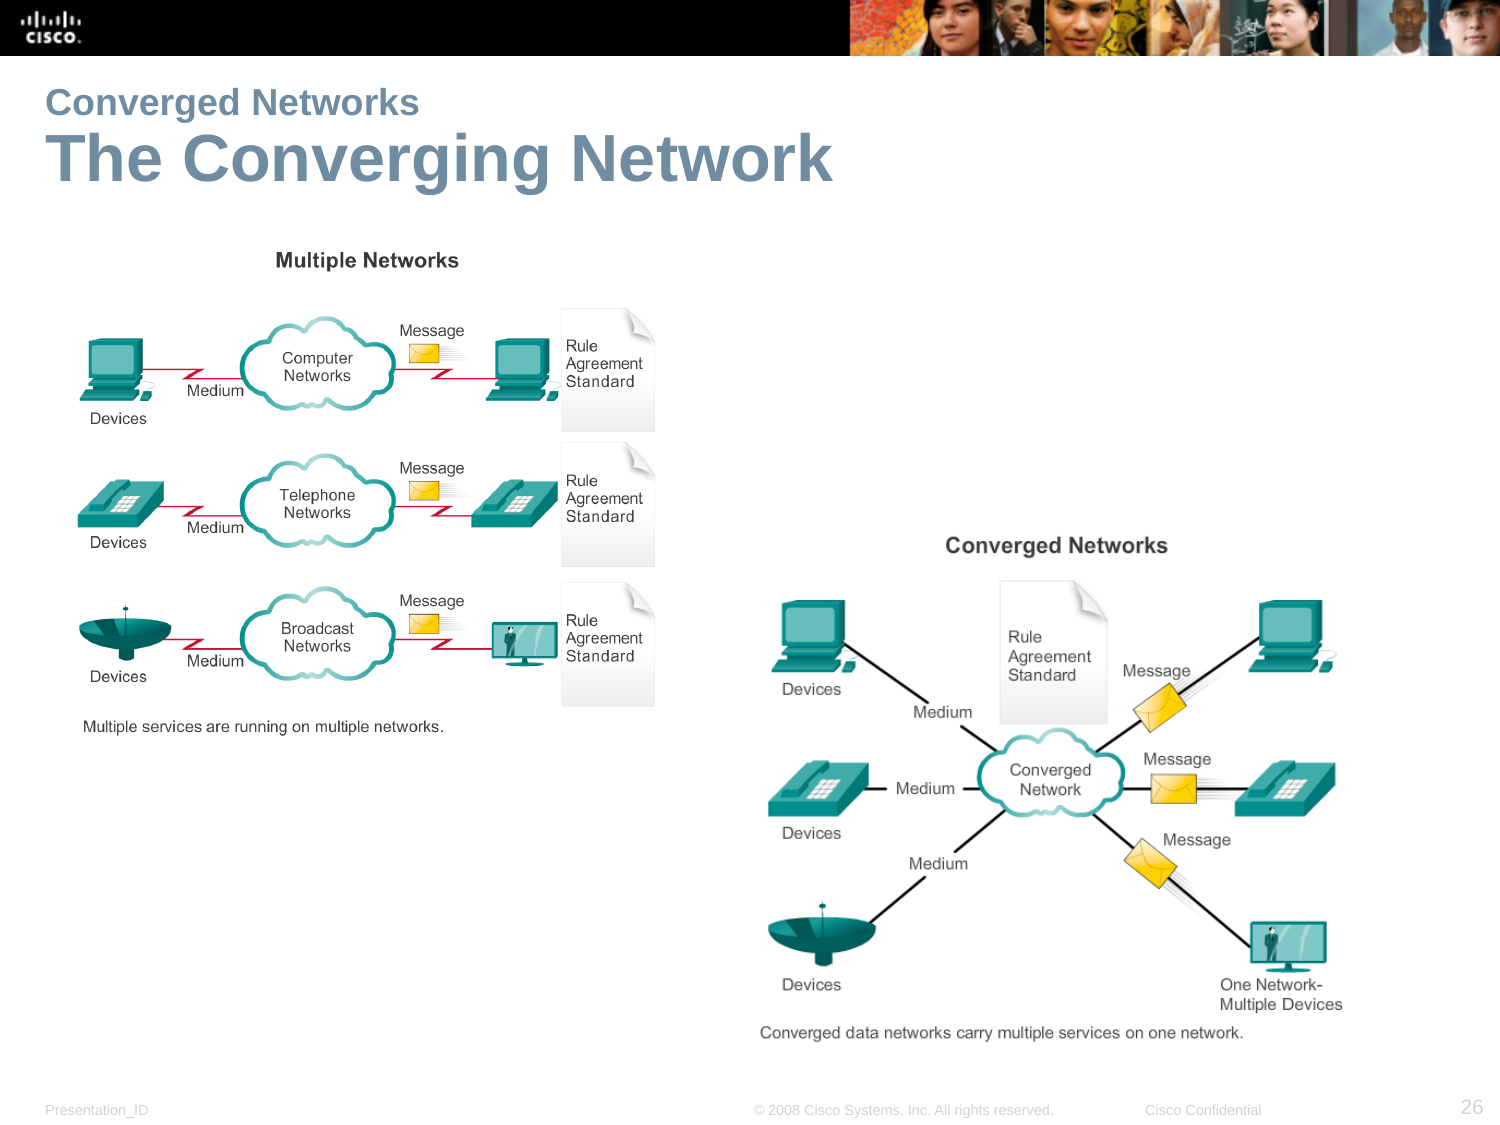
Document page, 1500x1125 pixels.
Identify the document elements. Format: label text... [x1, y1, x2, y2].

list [53, 252, 673, 774]
title Converged Networks The Converging Network [31, 64, 1471, 203]
picture [0, 0, 1500, 56]
picture [752, 526, 1354, 1046]
